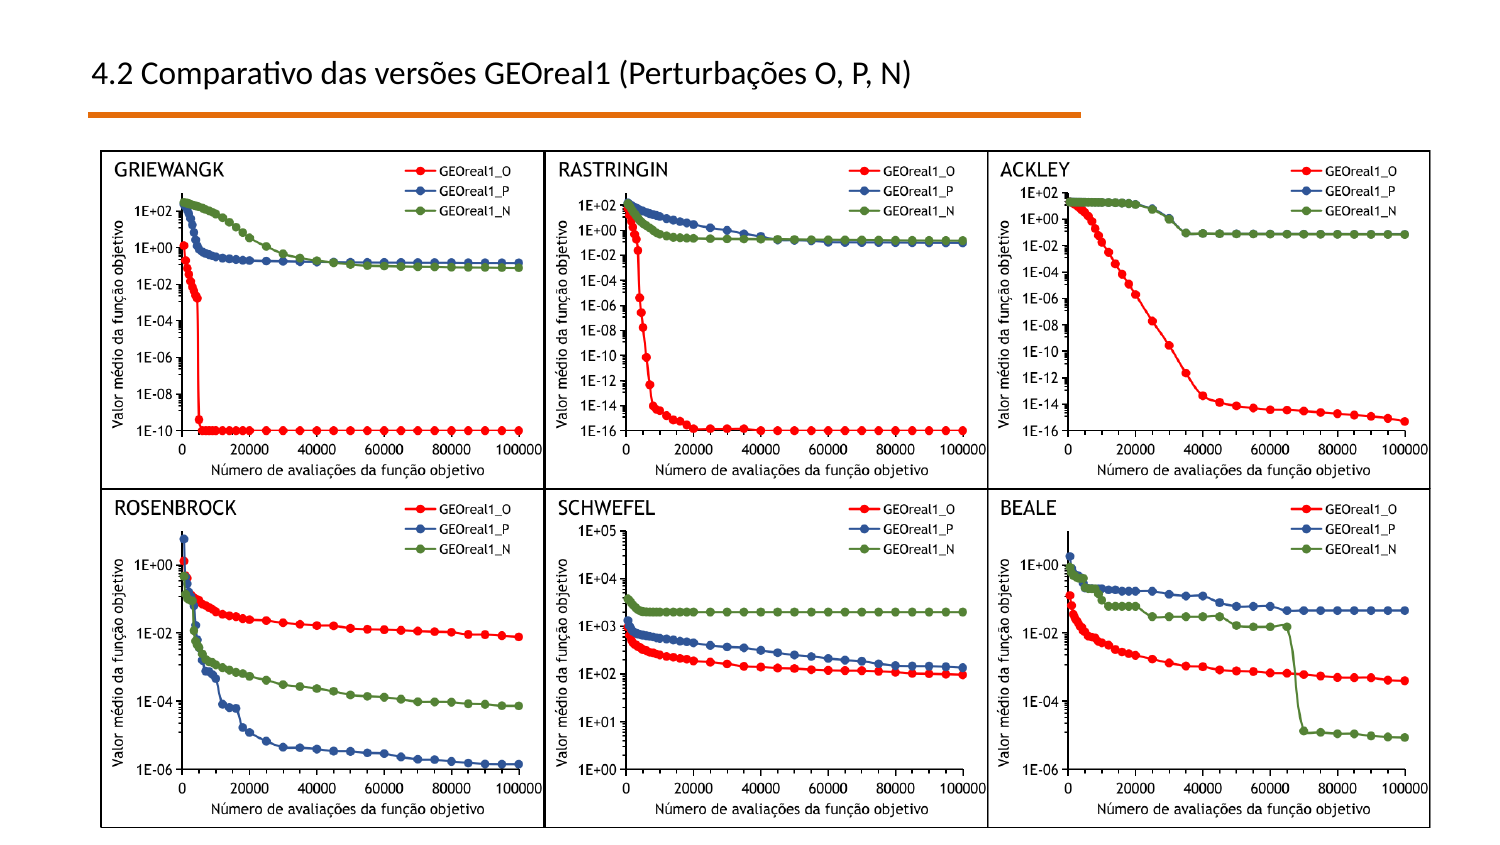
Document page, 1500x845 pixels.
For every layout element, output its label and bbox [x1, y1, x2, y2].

text_box [76, 44, 1185, 116]
picture [100, 150, 1431, 828]
